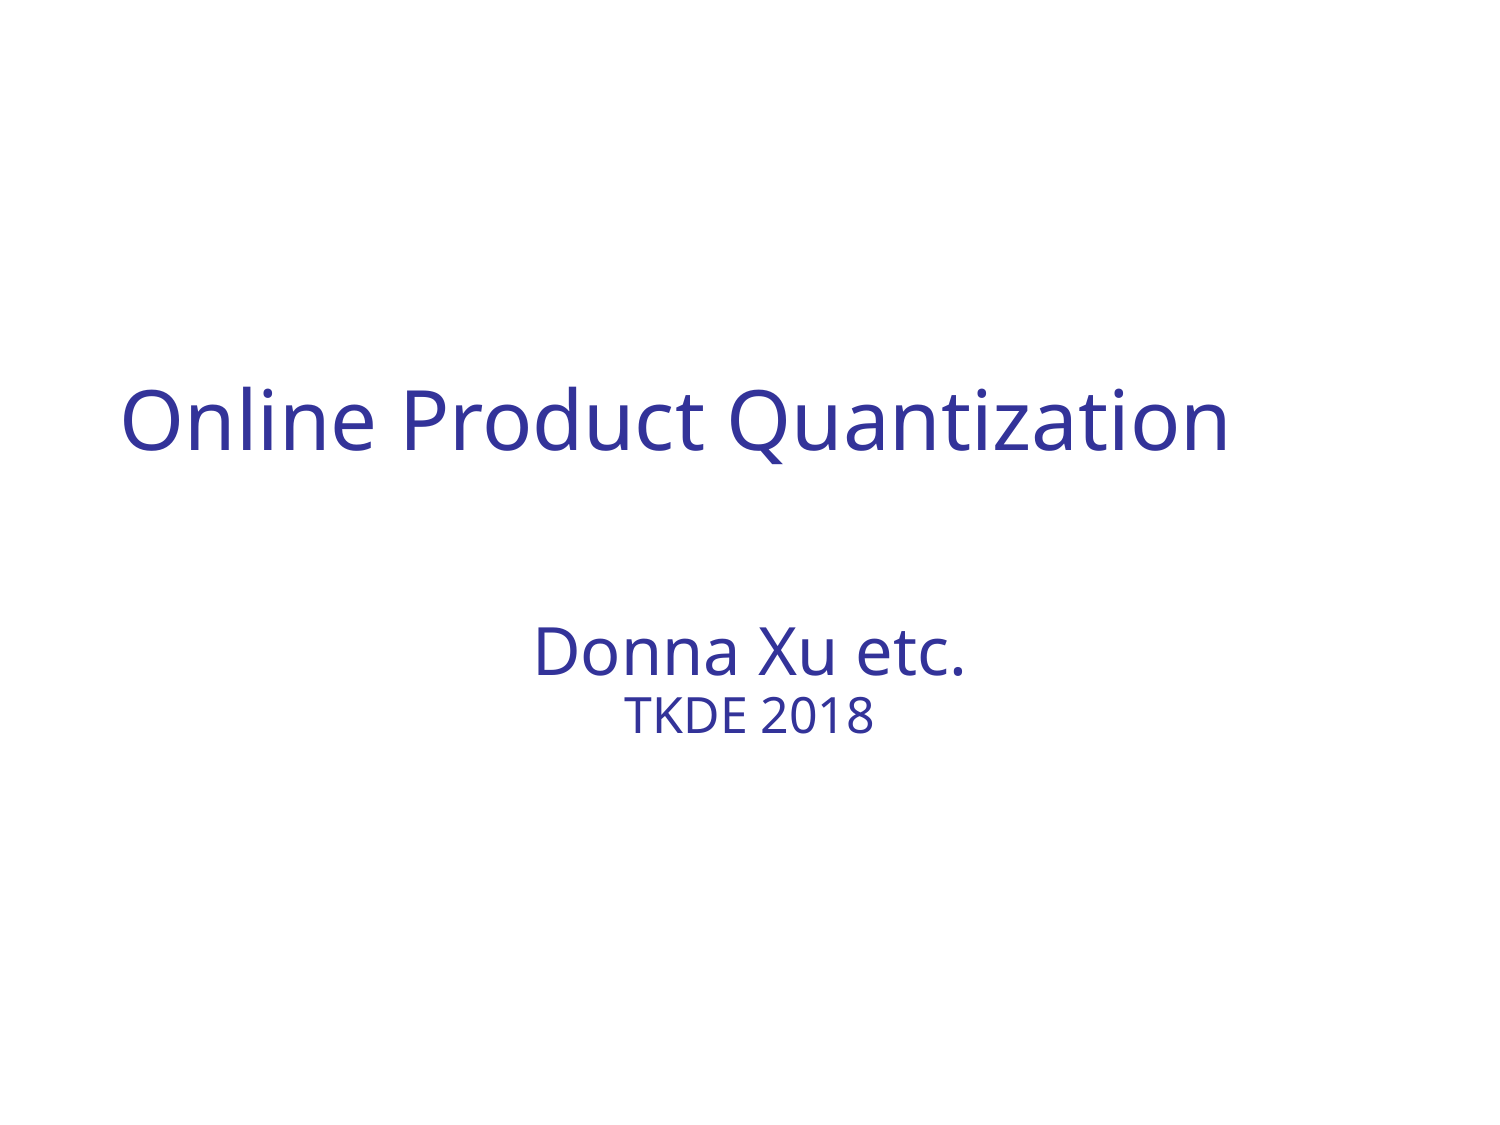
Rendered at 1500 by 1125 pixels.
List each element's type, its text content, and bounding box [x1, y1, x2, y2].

subtitle Donna Xu etc. TKDE 2018 [94, 610, 1406, 853]
title Online Product Quantization [104, 296, 1396, 475]
